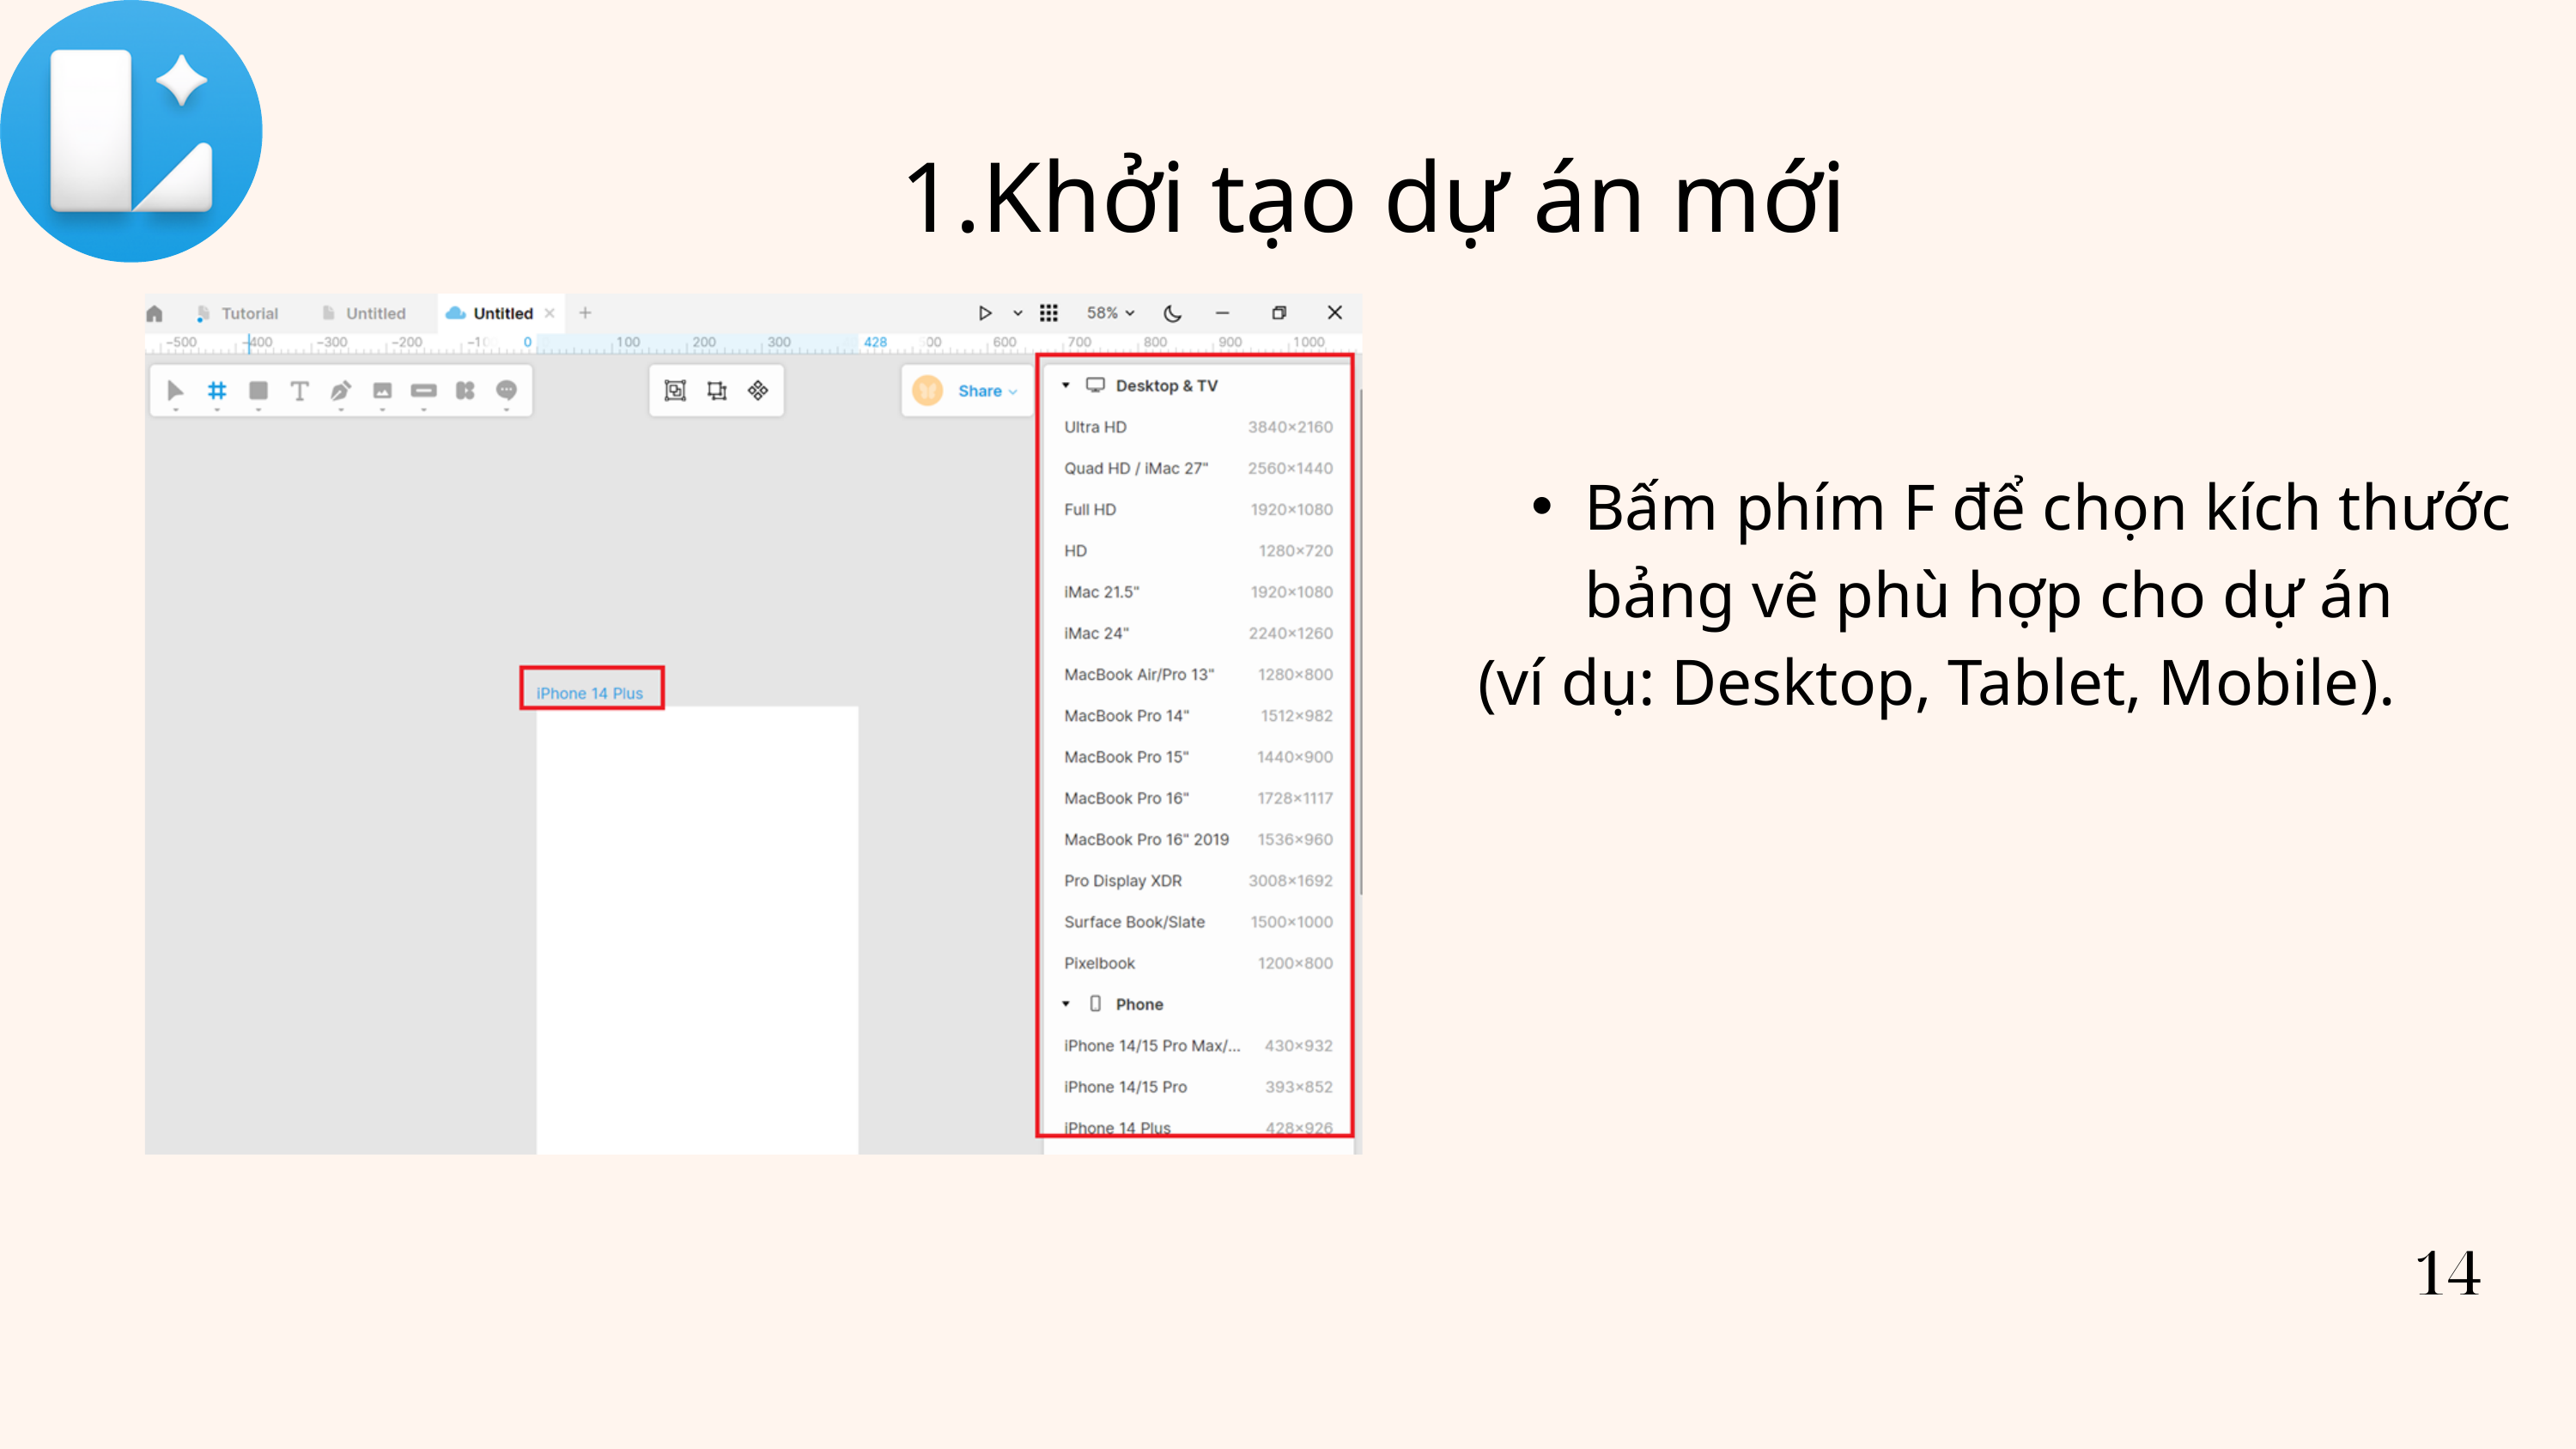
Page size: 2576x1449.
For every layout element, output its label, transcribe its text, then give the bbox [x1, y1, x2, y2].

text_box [0, 0, 263, 263]
text_box Bấm phím F để chọn kích thước bảng vẽ phù hợp cho dự án (ví dụ: Desktop, Tablet, Mobile). [1478, 454, 2576, 806]
text_box 14 [2414, 1222, 2482, 1307]
text_box Khởi tạo dự án mới [319, 116, 2346, 252]
text_box [144, 294, 1363, 1155]
